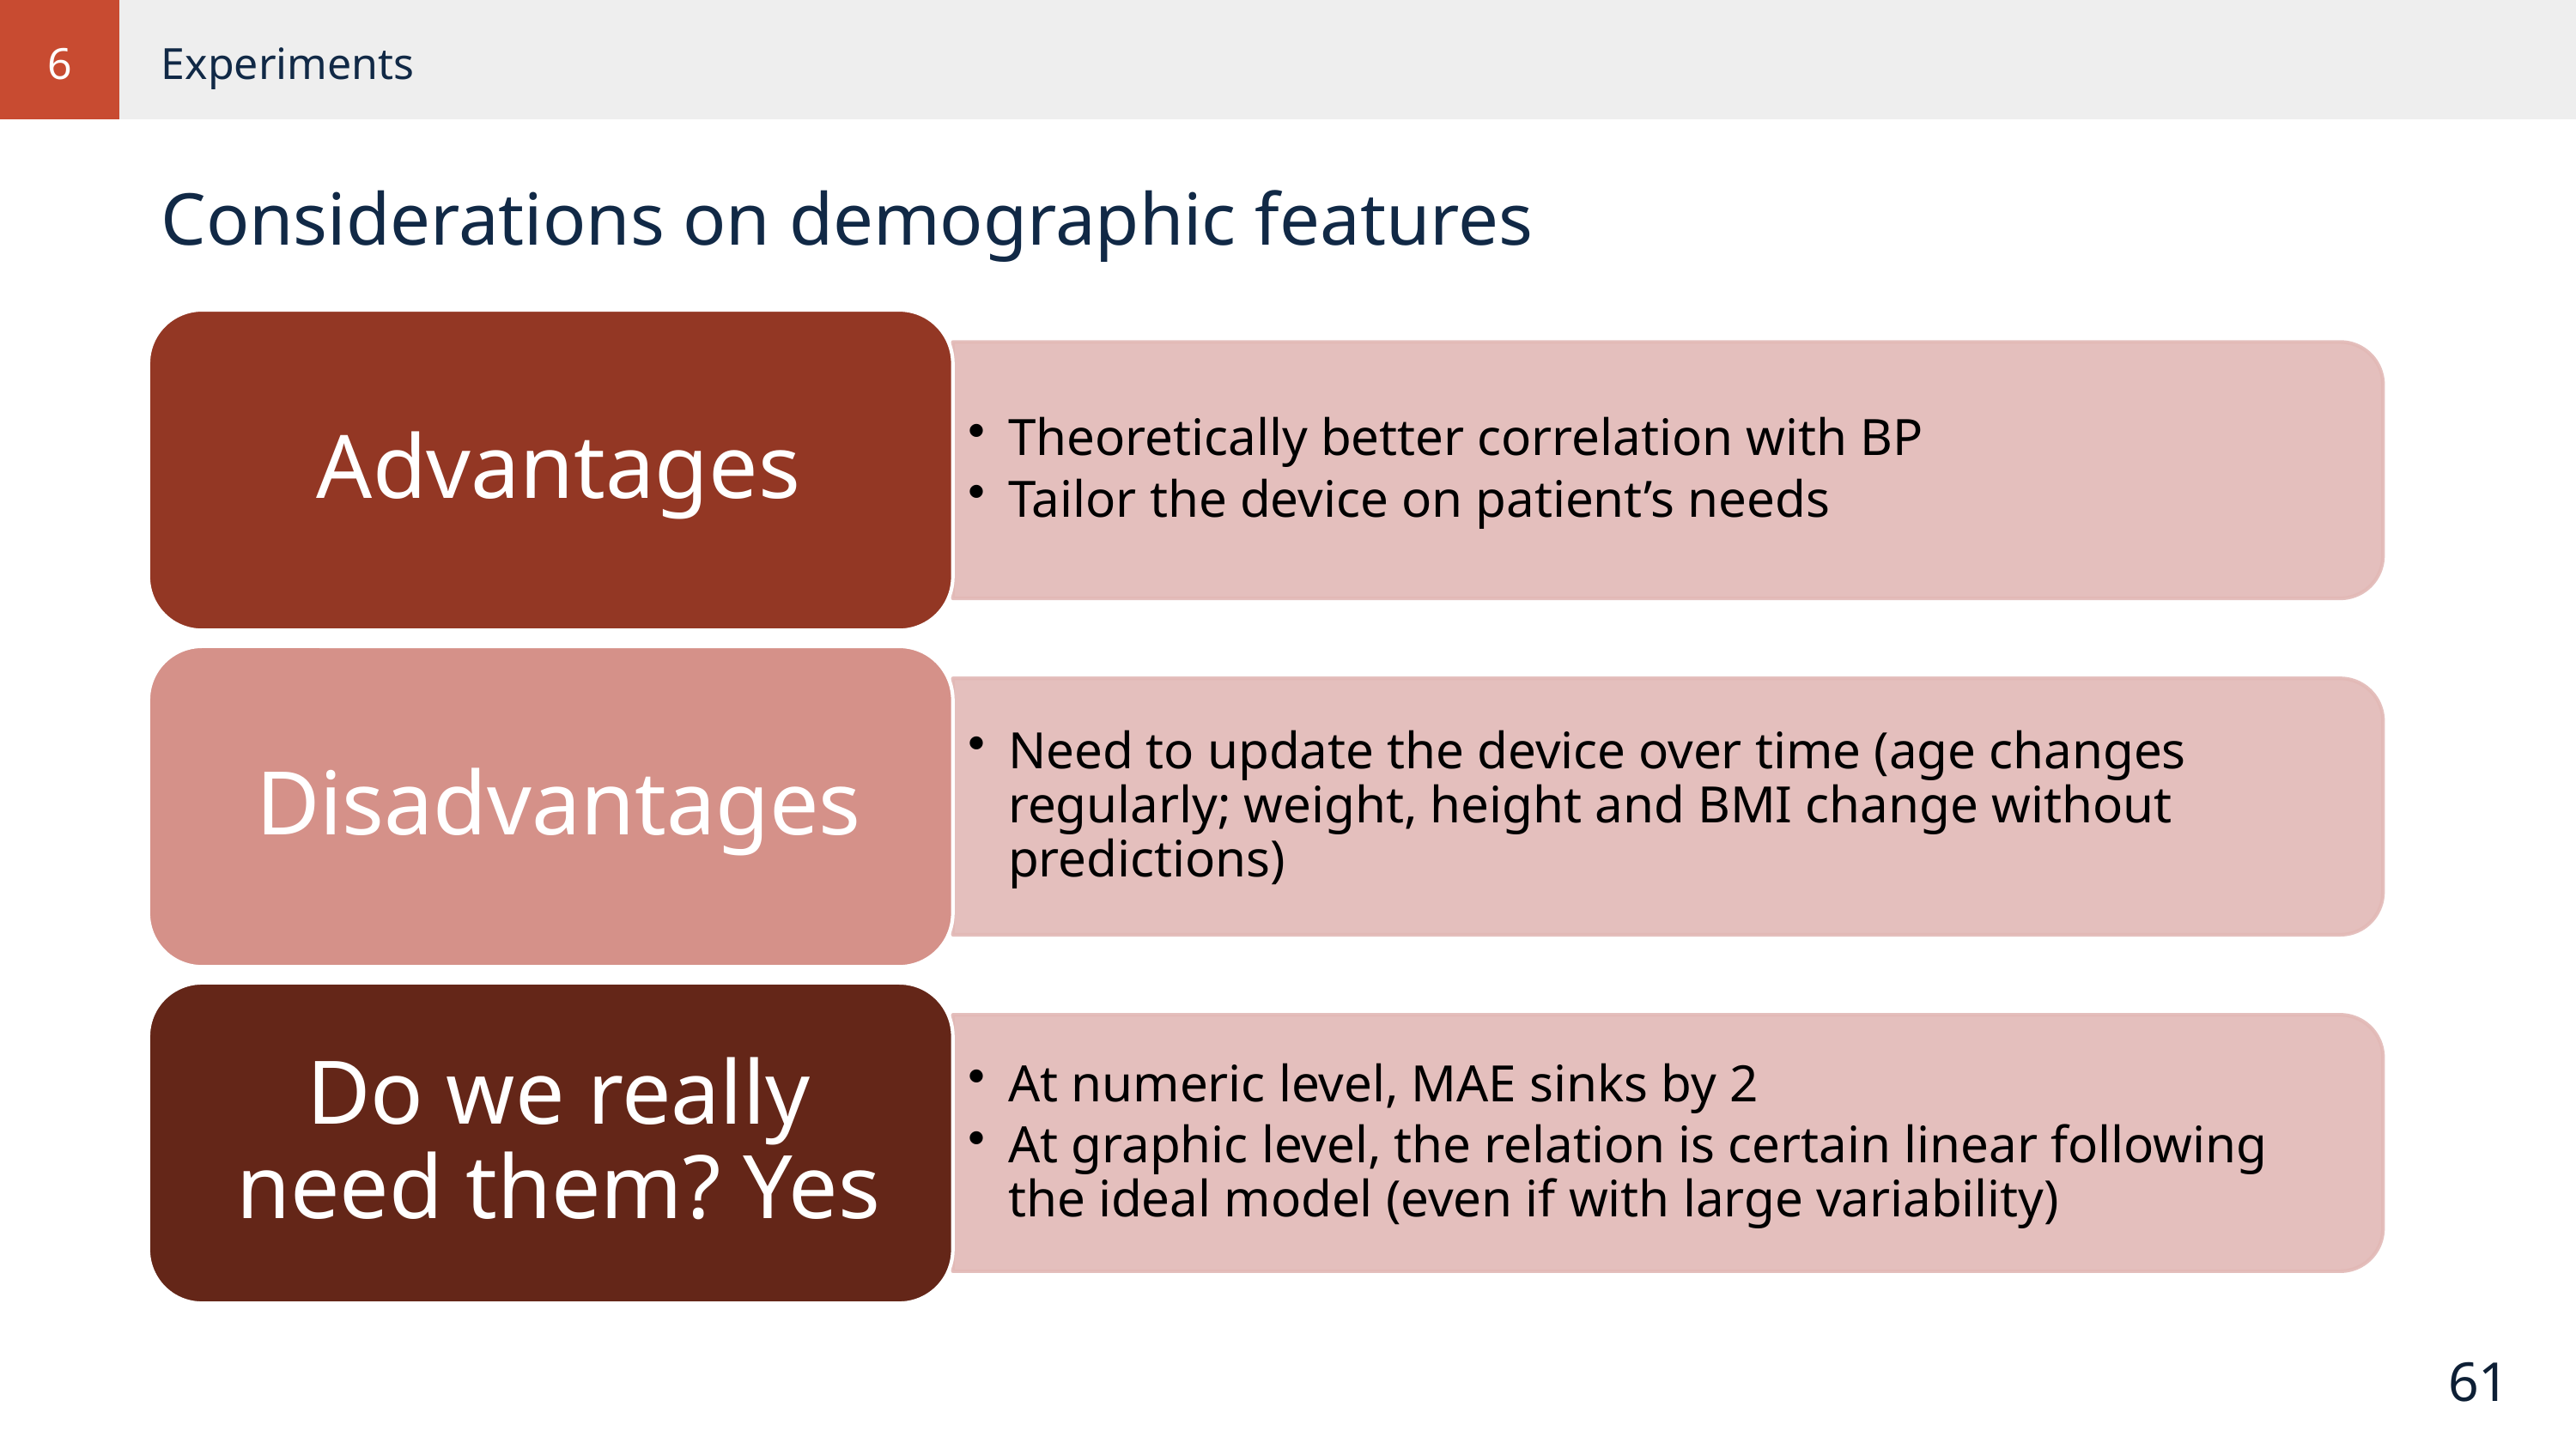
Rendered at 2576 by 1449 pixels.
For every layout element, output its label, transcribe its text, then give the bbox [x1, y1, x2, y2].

list Considerations on demographic features [148, 167, 2384, 262]
list Experiments [148, 29, 2384, 89]
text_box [148, 309, 2384, 1304]
slide_number 61 [2221, 1358, 2523, 1410]
list 6 [14, 29, 106, 89]
